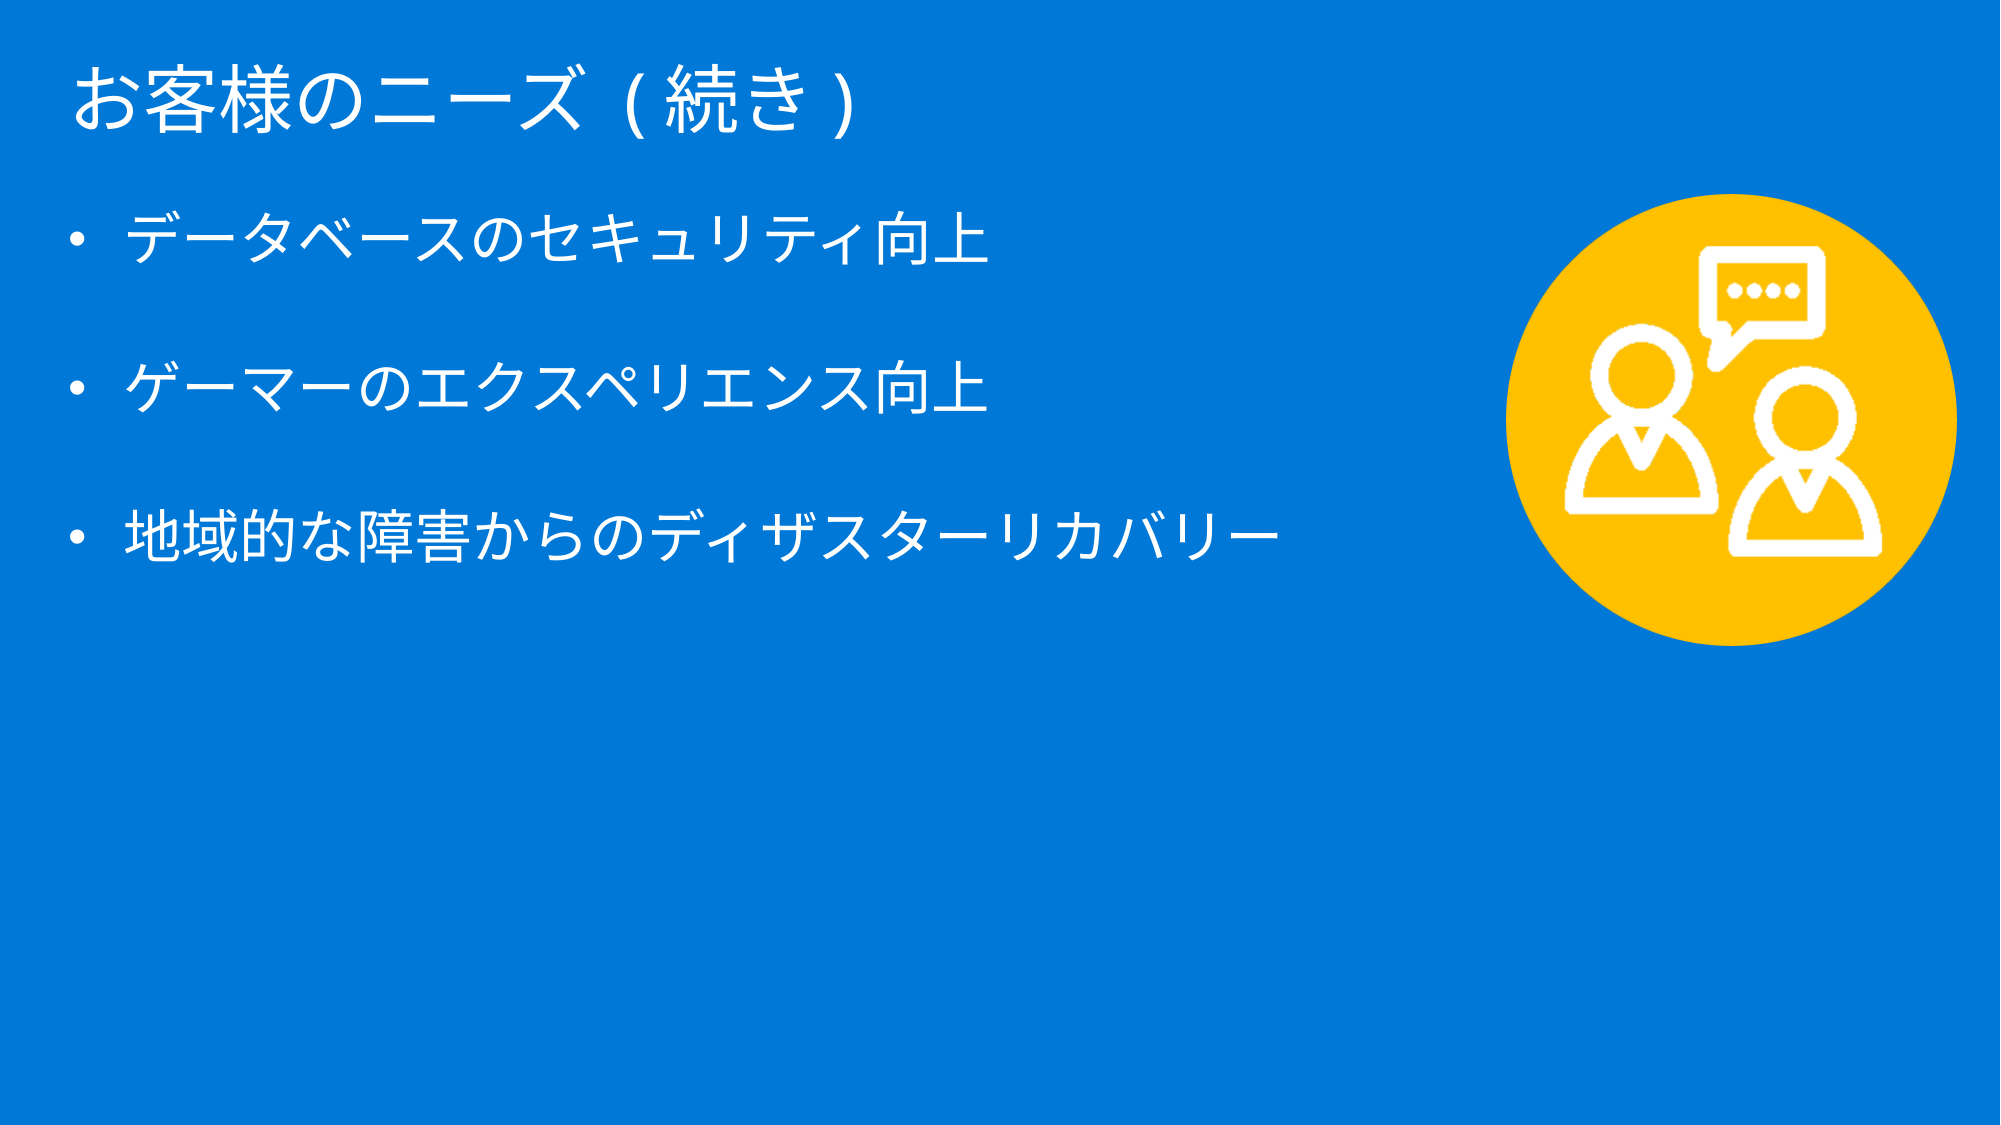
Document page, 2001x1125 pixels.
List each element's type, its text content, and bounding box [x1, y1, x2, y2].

list データベースのセキュリティ向上 ゲーマーのエクスペリエンス向上 地域的な障害からのディザスターリカバリー [44, 195, 1427, 1078]
picture [1505, 194, 1957, 646]
title お客様のニーズ (続き) [44, 47, 1957, 196]
